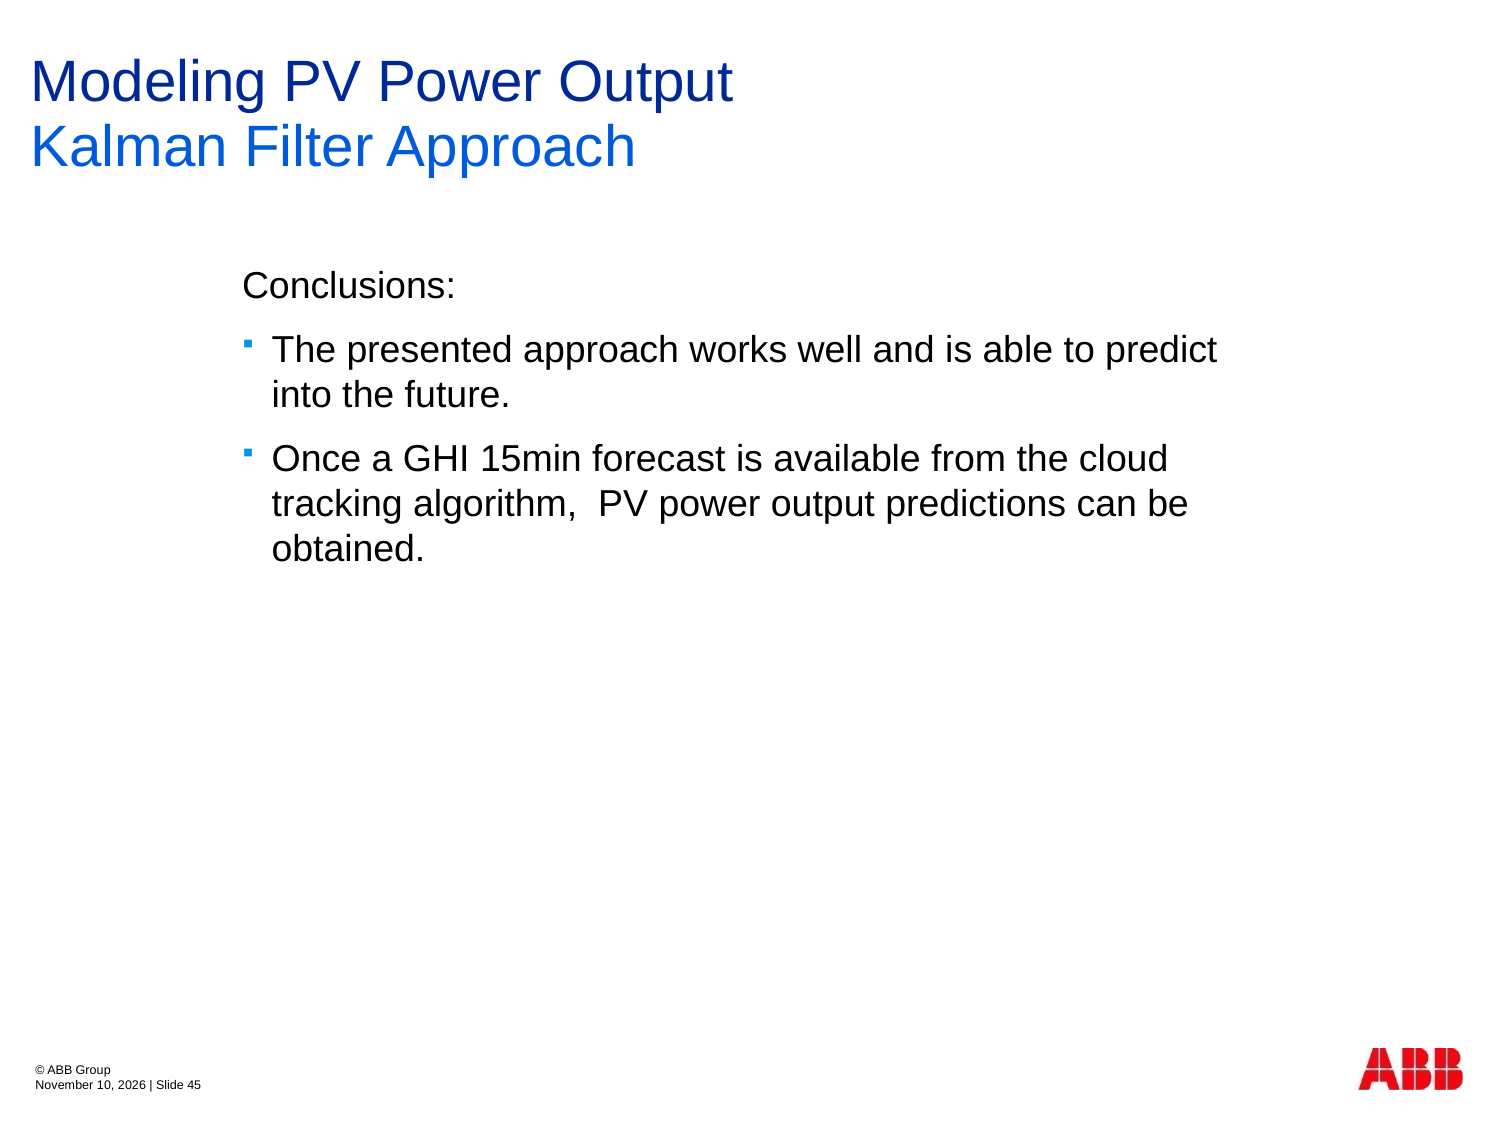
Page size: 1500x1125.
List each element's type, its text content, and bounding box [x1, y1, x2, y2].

list Kalman Filter Approach [0, 108, 1500, 185]
title Modeling PV Power Output [0, 0, 1500, 108]
picture [1352, 1048, 1463, 1090]
list Conclusions: The presented approach works well and is able to predict into the future. Once a GHI 15min forecast is available from the cloud tracking algorithm, PV power output predictions can be obtained. [242, 261, 1258, 1018]
